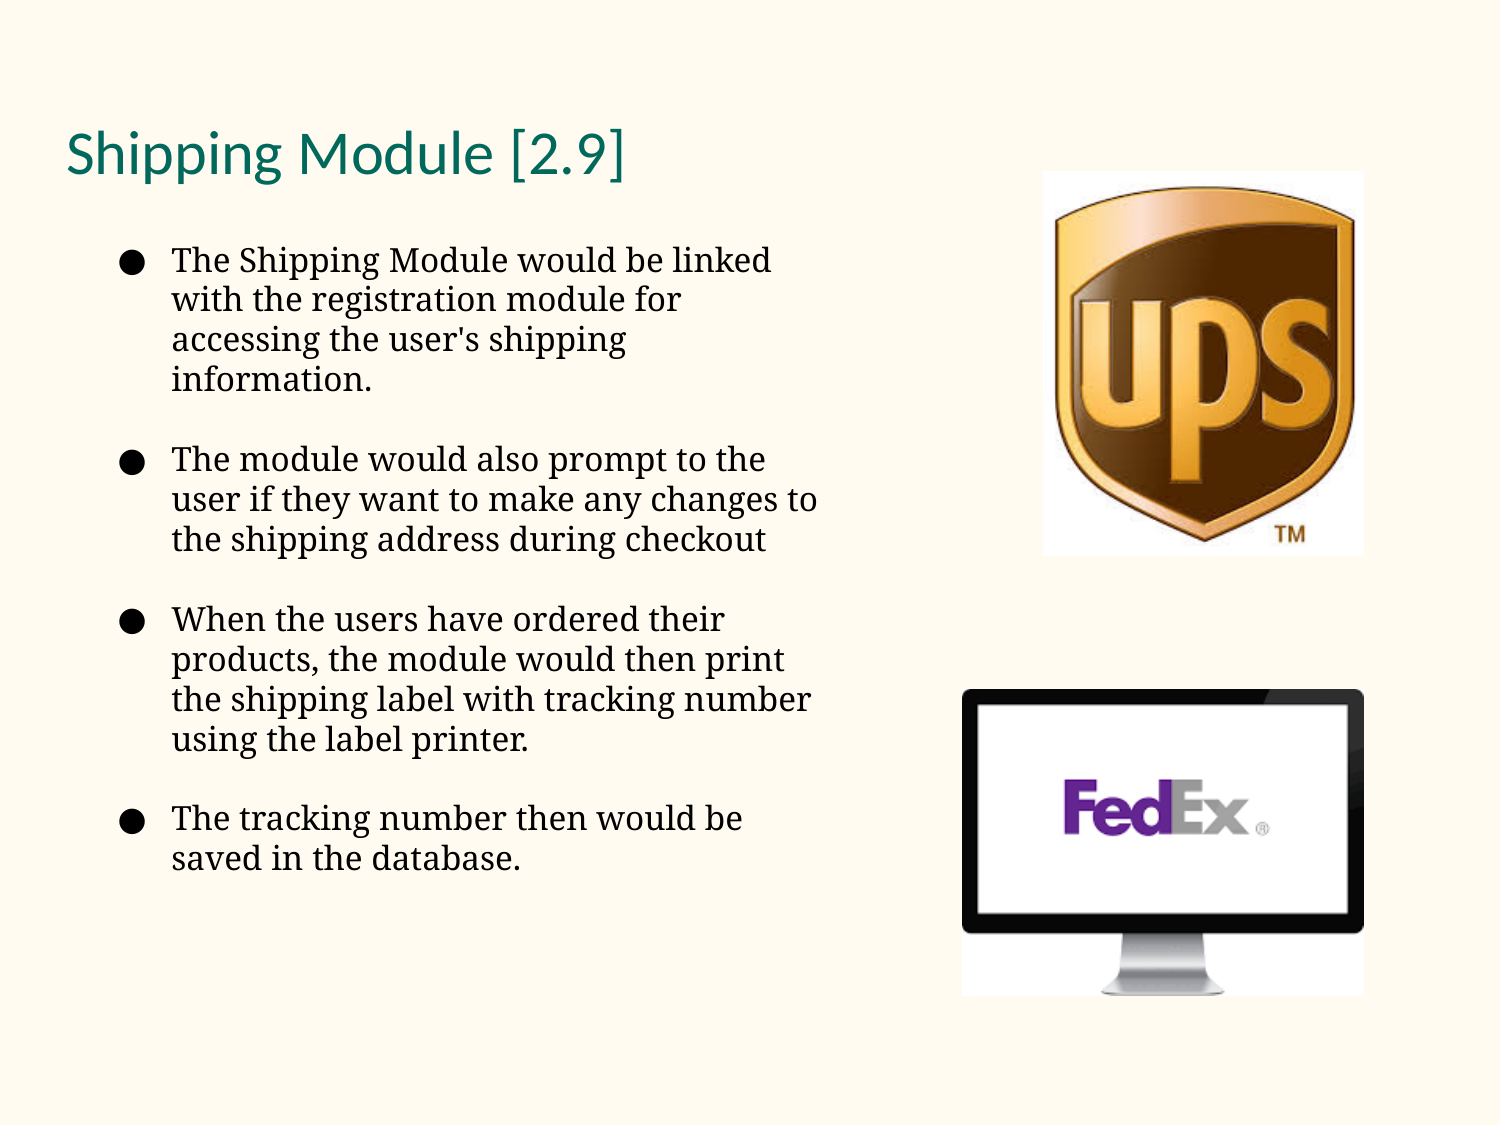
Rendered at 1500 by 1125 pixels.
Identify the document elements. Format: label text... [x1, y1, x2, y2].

text_box The Shipping Module would be linked with the registration module for accessing the user's shipping information. The module would also prompt to the user if they want to make any changes to the shipping address during checkout When the users have ordered their products, the module would then print the shipping label with tracking number using the label printer. The tracking number then would be saved in the database. [81, 223, 852, 958]
picture [962, 689, 1365, 996]
picture [1043, 171, 1365, 557]
title Shipping Module [2.9] [51, 97, 1449, 1023]
